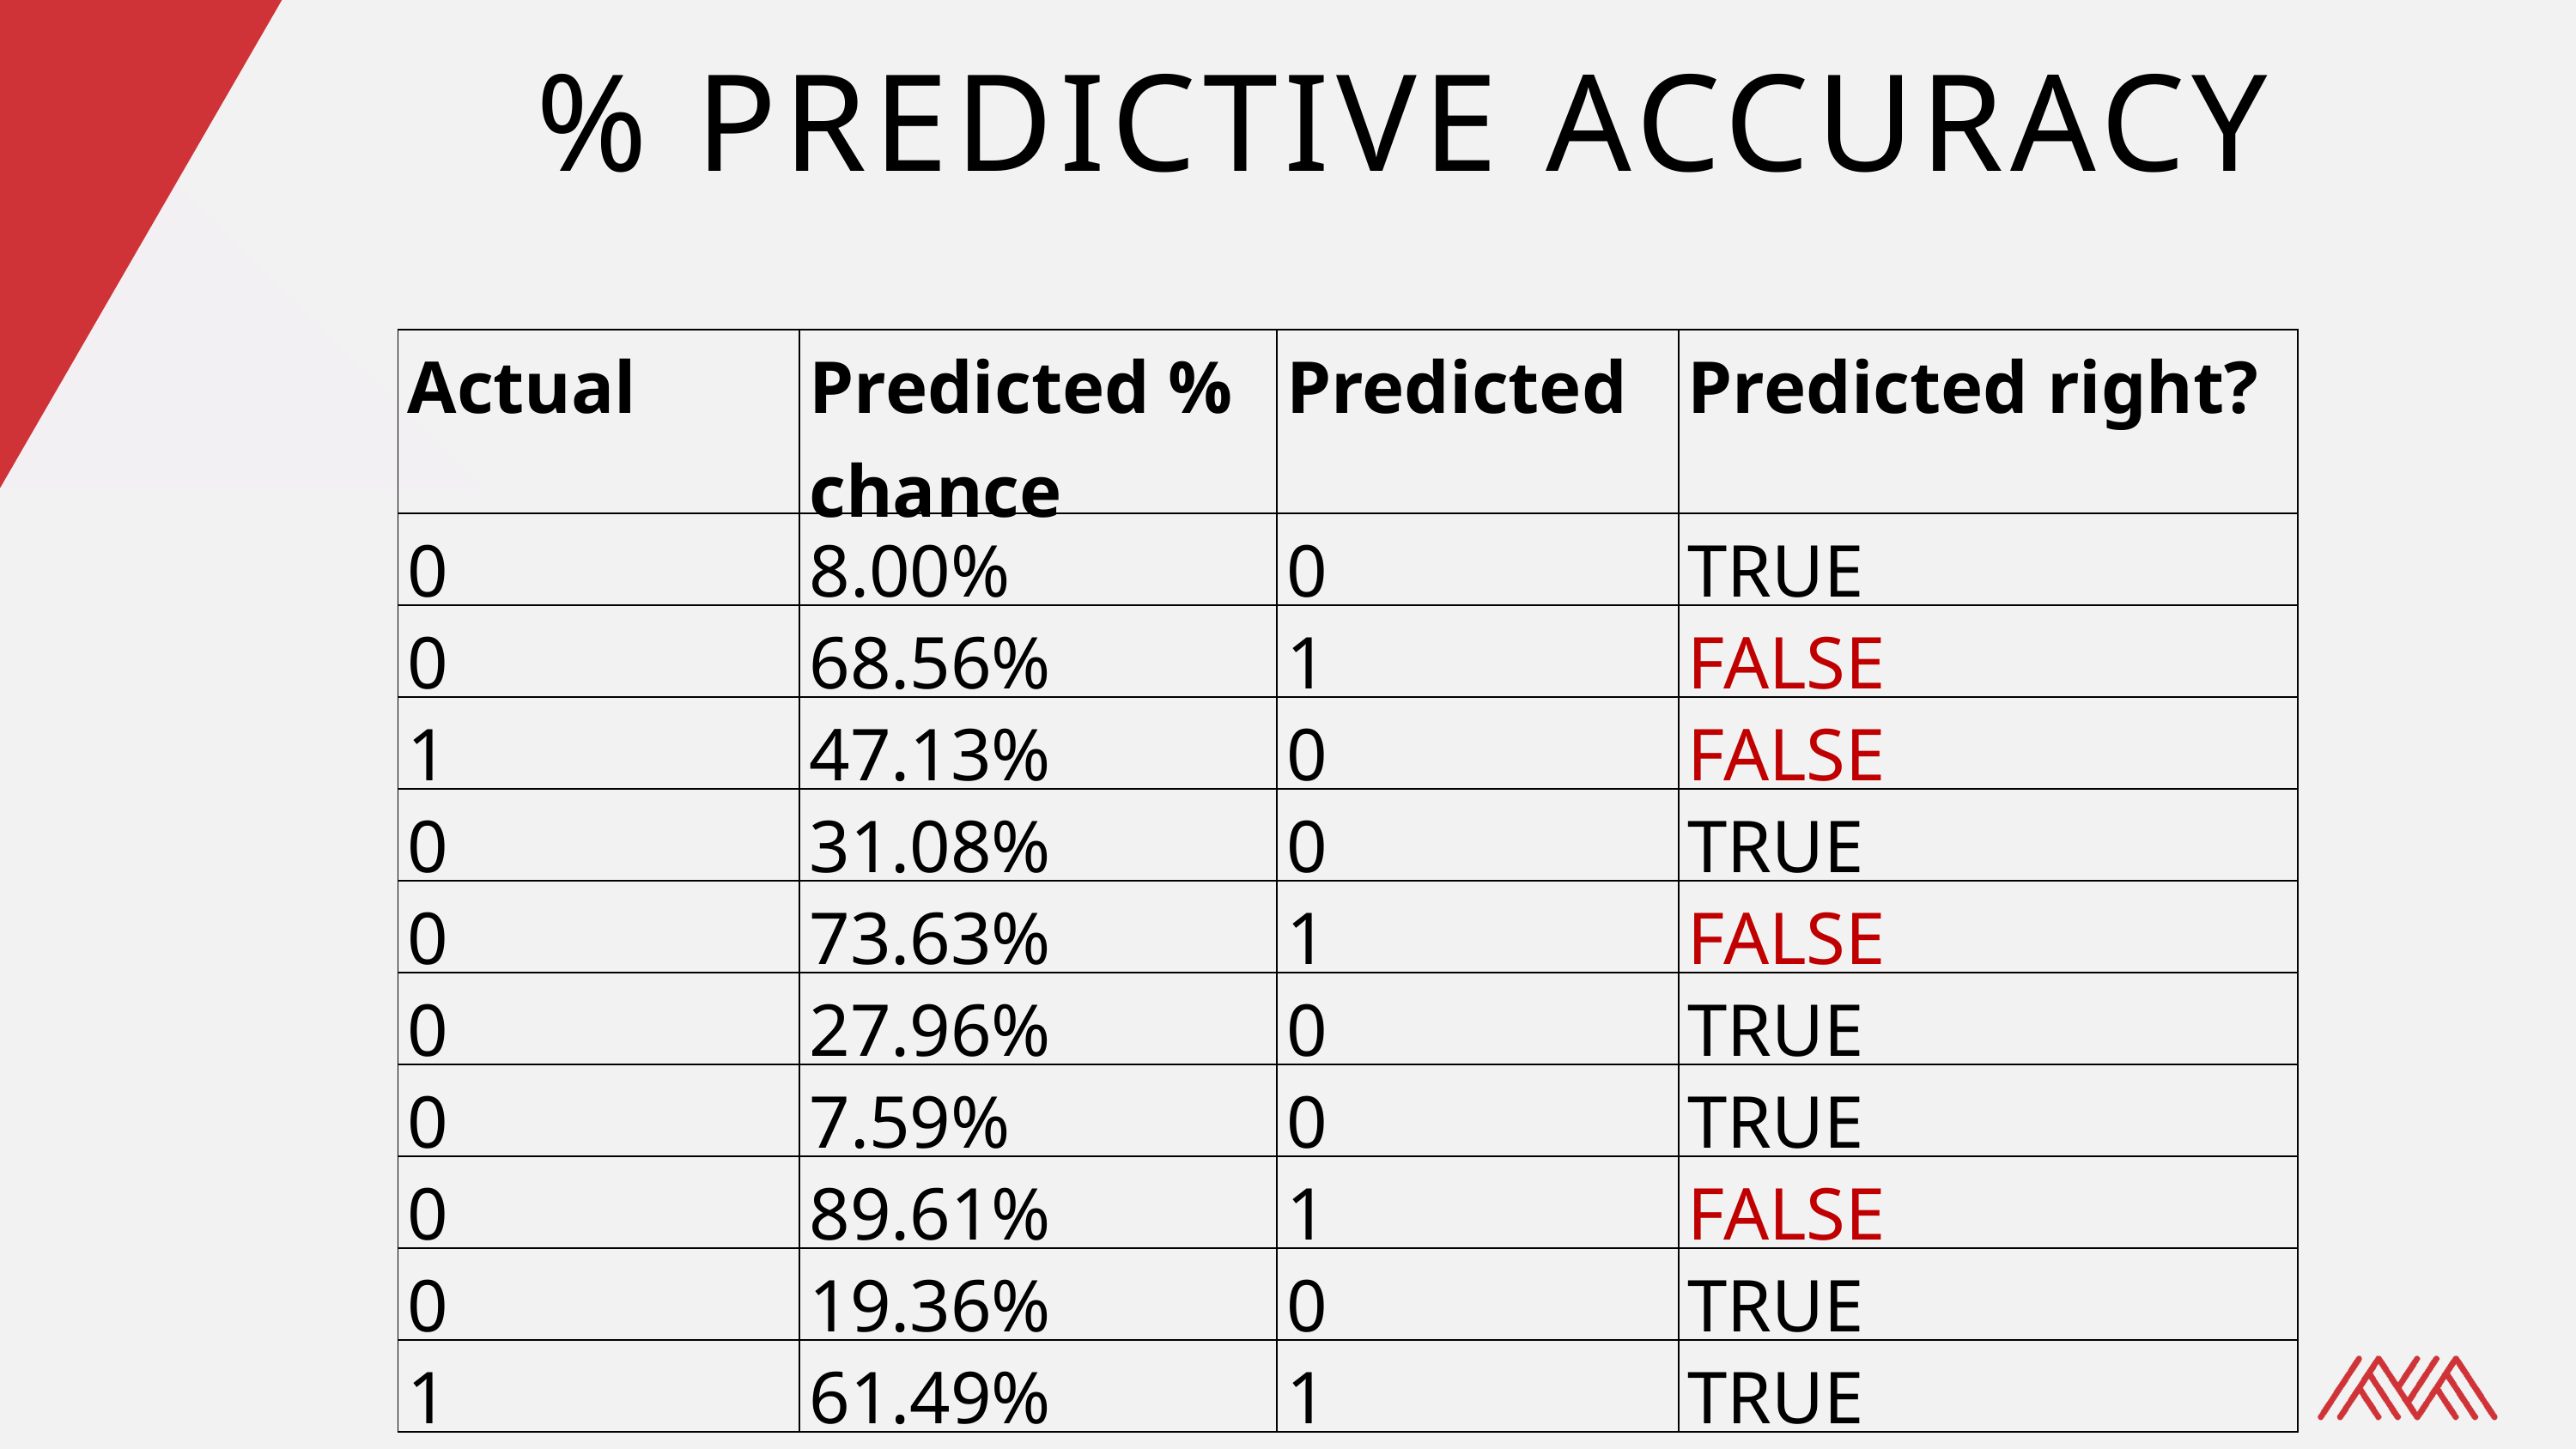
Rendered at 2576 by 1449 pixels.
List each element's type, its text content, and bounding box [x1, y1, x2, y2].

table_header Actual [398, 330, 799, 512]
table_cell 1 [1278, 1157, 1678, 1247]
table_cell TRUE [1680, 1065, 2297, 1155]
table_cell 8.00% [800, 514, 1276, 604]
table_cell 7.59% [800, 1065, 1276, 1155]
table_cell TRUE [1680, 1249, 2297, 1339]
table_cell 0 [1278, 698, 1678, 788]
table_cell 0 [1278, 1065, 1678, 1155]
table_cell 27.96% [800, 973, 1276, 1064]
table_cell TRUE [1680, 973, 2297, 1064]
table_cell 0 [398, 790, 799, 880]
table_cell 19.36% [800, 1249, 1276, 1339]
picture [2266, 1304, 2551, 1422]
table_header Predicted [1278, 330, 1678, 512]
table_cell TRUE [1680, 790, 2297, 880]
table_cell 0 [398, 514, 799, 604]
table_cell 0 [398, 606, 799, 696]
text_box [0, 0, 298, 488]
table_cell 31.08% [800, 790, 1276, 880]
table_cell 0 [398, 882, 799, 972]
table_cell FALSE [1680, 1157, 2297, 1247]
table_header Predicted % chance [800, 330, 1276, 512]
table_cell 1 [1278, 1341, 1678, 1431]
table_cell TRUE [1680, 1341, 2297, 1431]
table_cell 73.63% [800, 882, 1276, 972]
table_cell 89.61% [800, 1157, 1276, 1247]
table_cell FALSE [1680, 698, 2297, 788]
table_cell 0 [1278, 973, 1678, 1064]
table_cell 0 [398, 1157, 799, 1247]
table_cell 0 [398, 973, 799, 1064]
text_box % PREDICTIVE ACCURACY [485, 37, 2576, 198]
table_header Predicted right? [1680, 330, 2297, 512]
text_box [302, 7, 483, 488]
table_cell 1 [398, 698, 799, 788]
table_cell 1 [398, 1341, 799, 1431]
table_cell 0 [1278, 1249, 1678, 1339]
table_cell 0 [398, 1249, 799, 1339]
table_cell 1 [1278, 882, 1678, 972]
table_cell 1 [1278, 606, 1678, 696]
table_cell 61.49% [800, 1341, 1276, 1431]
table_cell 68.56% [800, 606, 1276, 696]
table_cell 0 [1278, 790, 1678, 880]
table_cell FALSE [1680, 606, 2297, 696]
table_cell 47.13% [800, 698, 1276, 788]
table_cell FALSE [1680, 882, 2297, 972]
table_cell TRUE [1680, 514, 2297, 604]
table_cell 0 [398, 1065, 799, 1155]
table_cell 0 [1278, 514, 1678, 604]
